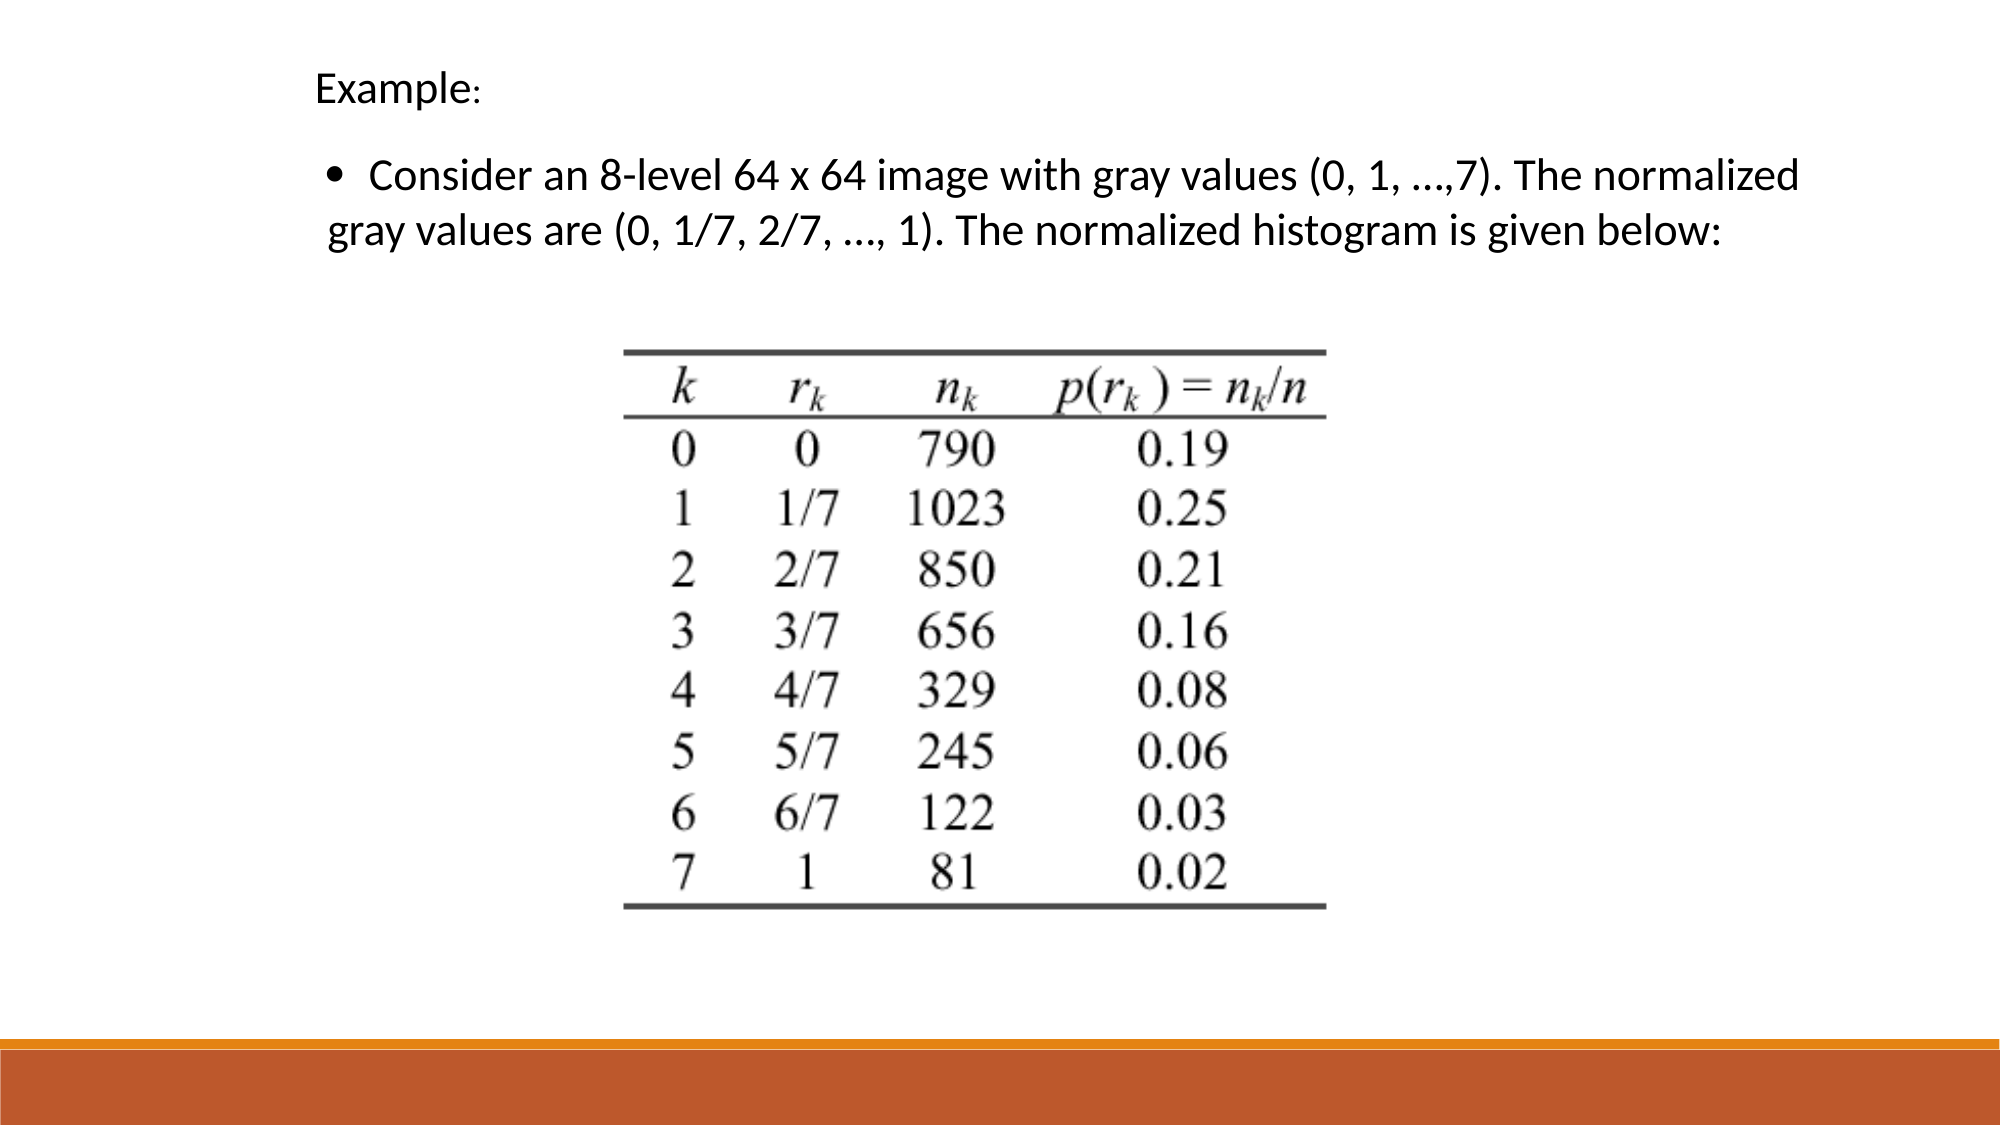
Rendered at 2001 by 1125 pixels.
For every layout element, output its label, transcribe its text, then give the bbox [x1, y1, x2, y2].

text_box · Consider an 8-level 64 x 64 image with gray values (0, 1, …,7). The normalized gray values are (0, 1/7, 2/7, …, 1). The normalized histogram is given below: [312, 137, 1823, 263]
text_box Example: [300, 50, 1175, 120]
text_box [622, 345, 1332, 915]
